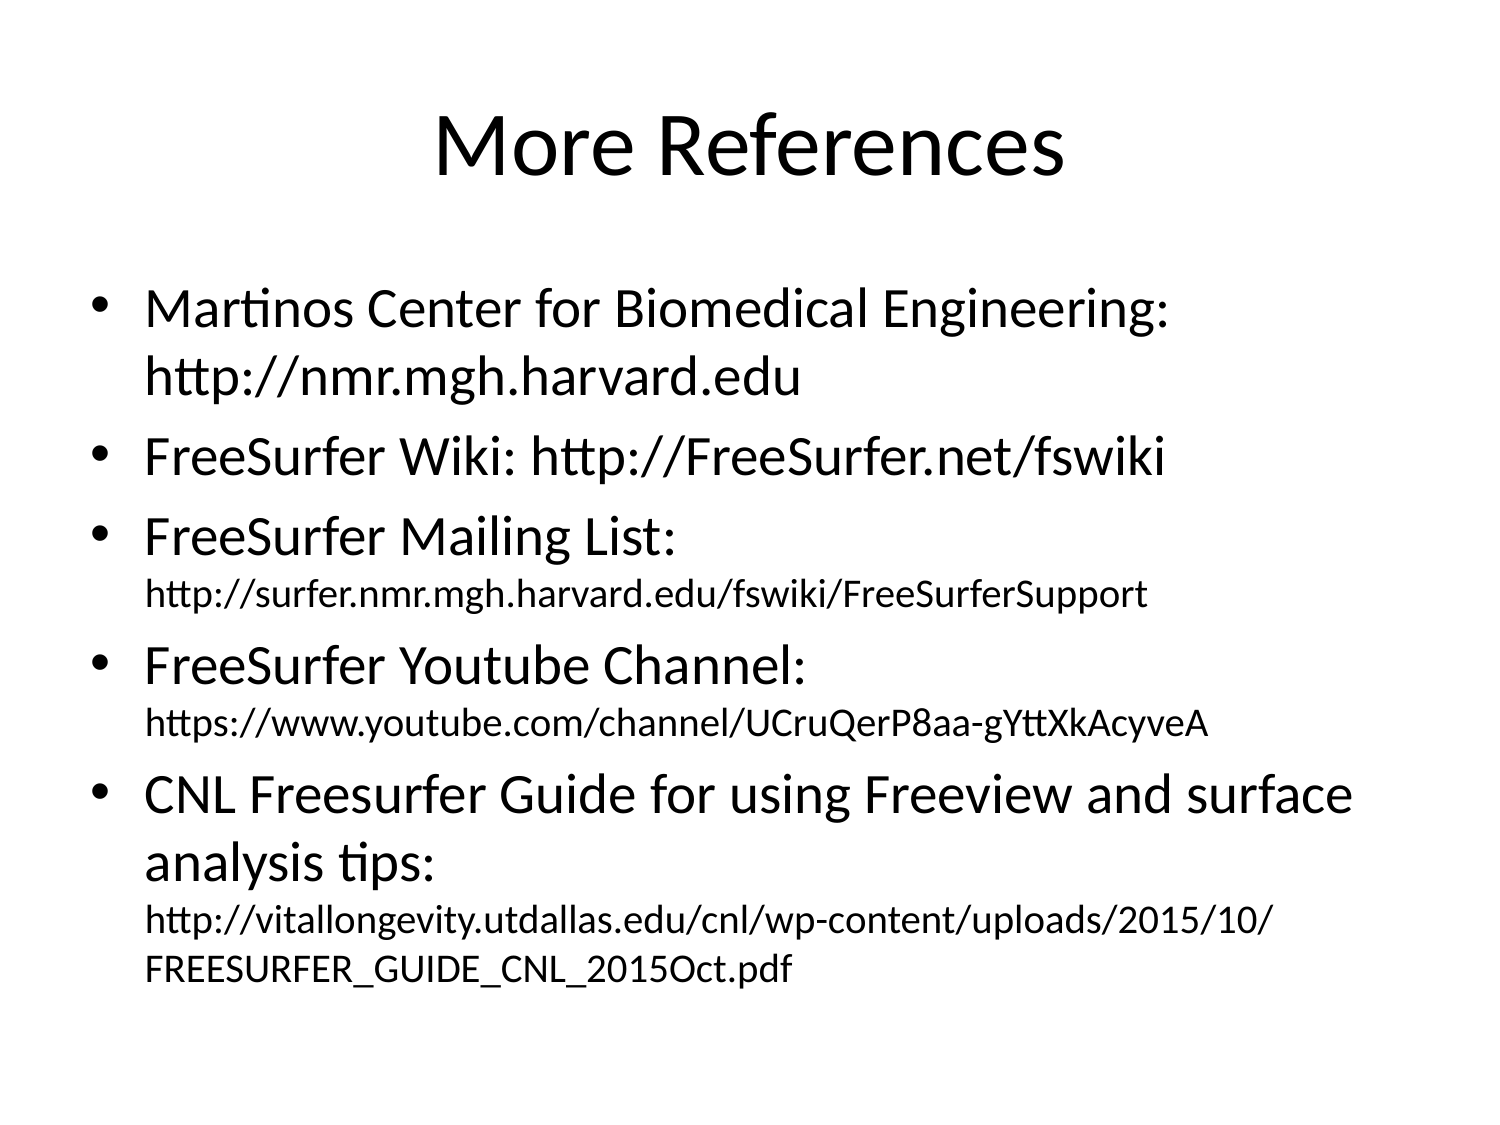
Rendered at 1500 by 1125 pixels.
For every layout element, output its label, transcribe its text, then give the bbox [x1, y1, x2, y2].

list Martinos Center for Biomedical Engineering: http://nmr.mgh.harvard.edu FreeSurfer Wiki: http://FreeSurfer.net/fswiki FreeSurfer Mailing List: http://surfer.nmr.mgh.harvard.edu/fswiki/FreeSurferSupport FreeSurfer Youtube Channel: https://www.youtube.com/channel/UCruQerP8aa-gYttXkAcyveA CNL Freesurfer Guide for using Freeview and surface analysis tips: http://vitallongevity.utdallas.edu/cnl/wp-content/uploads/2015/10/FREESURFER_GUIDE_CNL_2015Oct.pdf [75, 262, 1425, 1005]
title More References [75, 45, 1425, 233]
